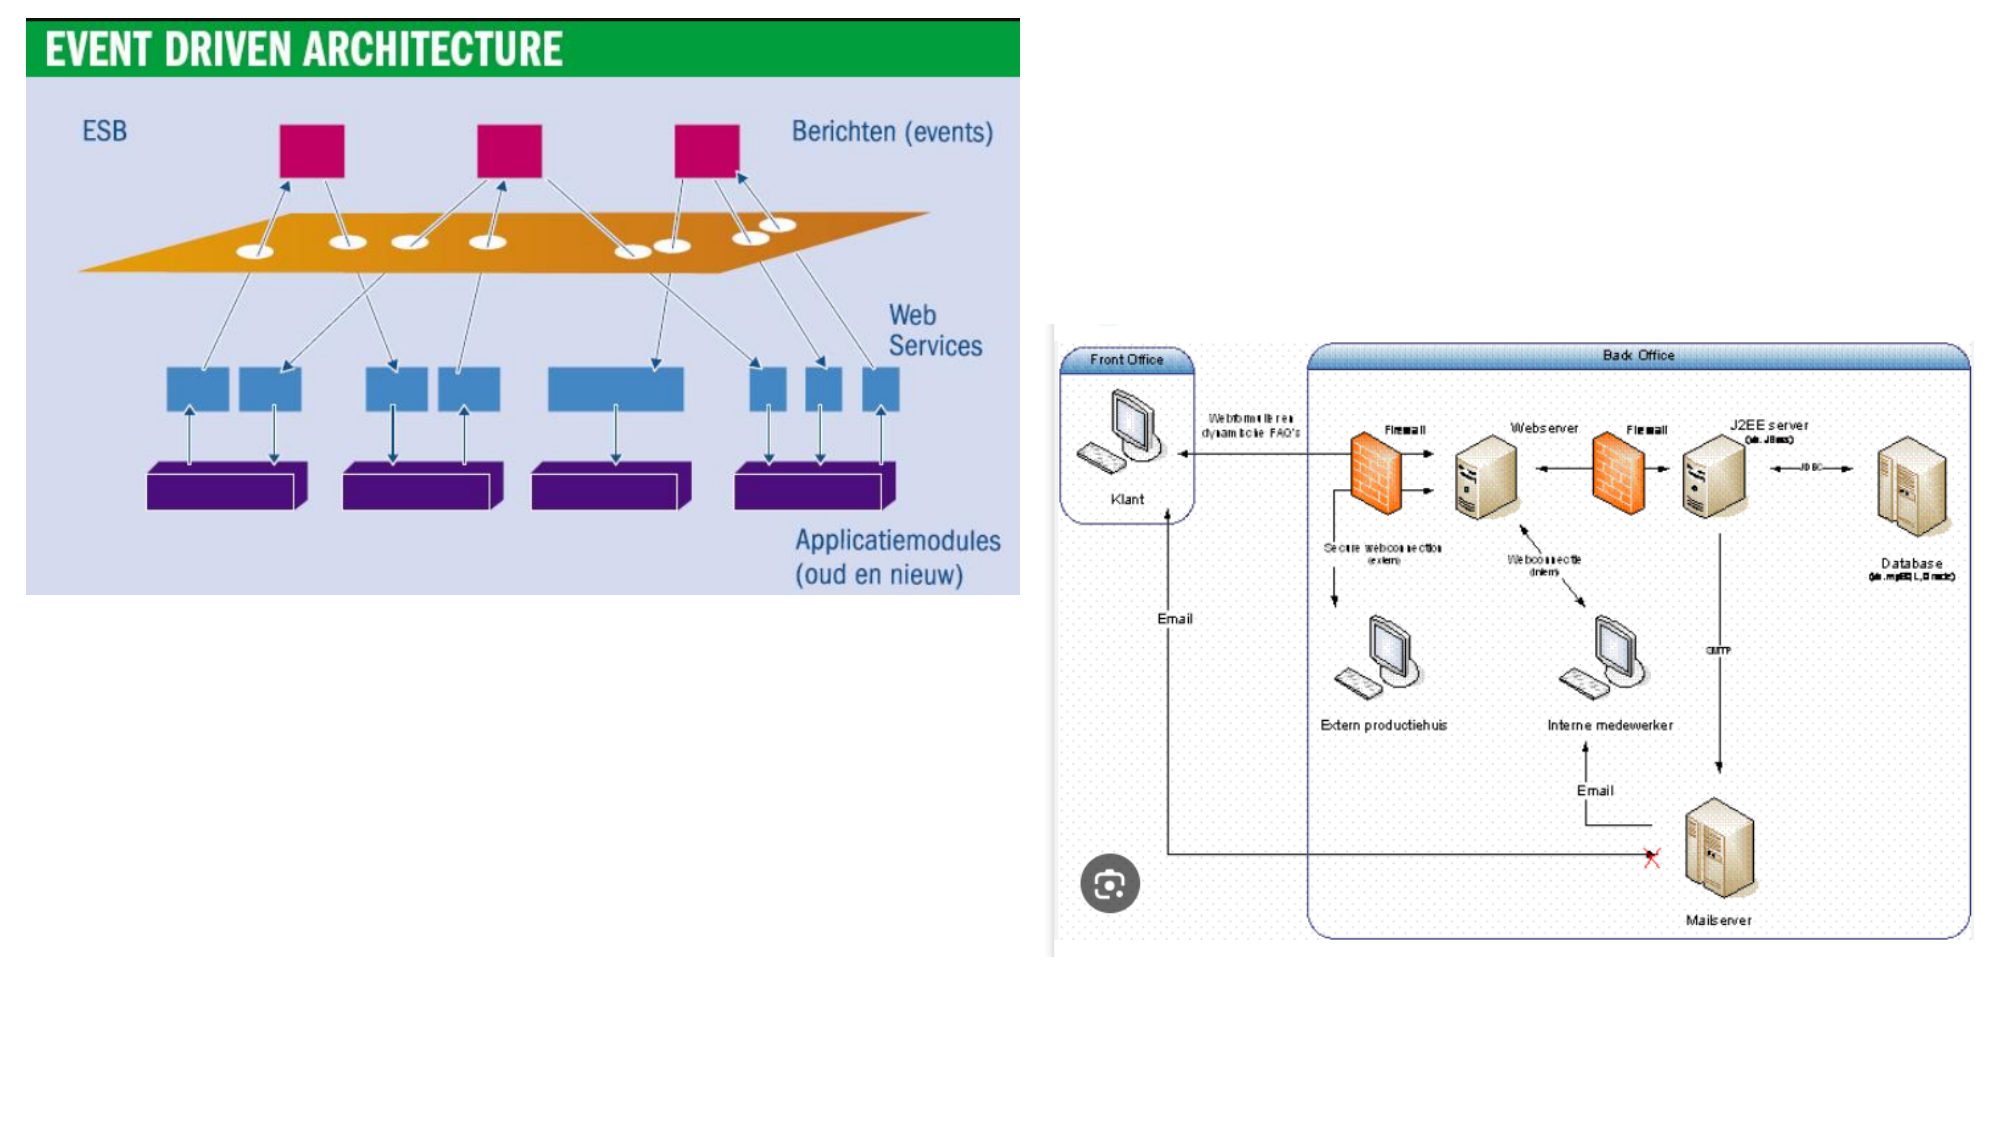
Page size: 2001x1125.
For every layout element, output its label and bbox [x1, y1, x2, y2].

picture [26, 18, 1020, 595]
picture [1045, 324, 1974, 958]
